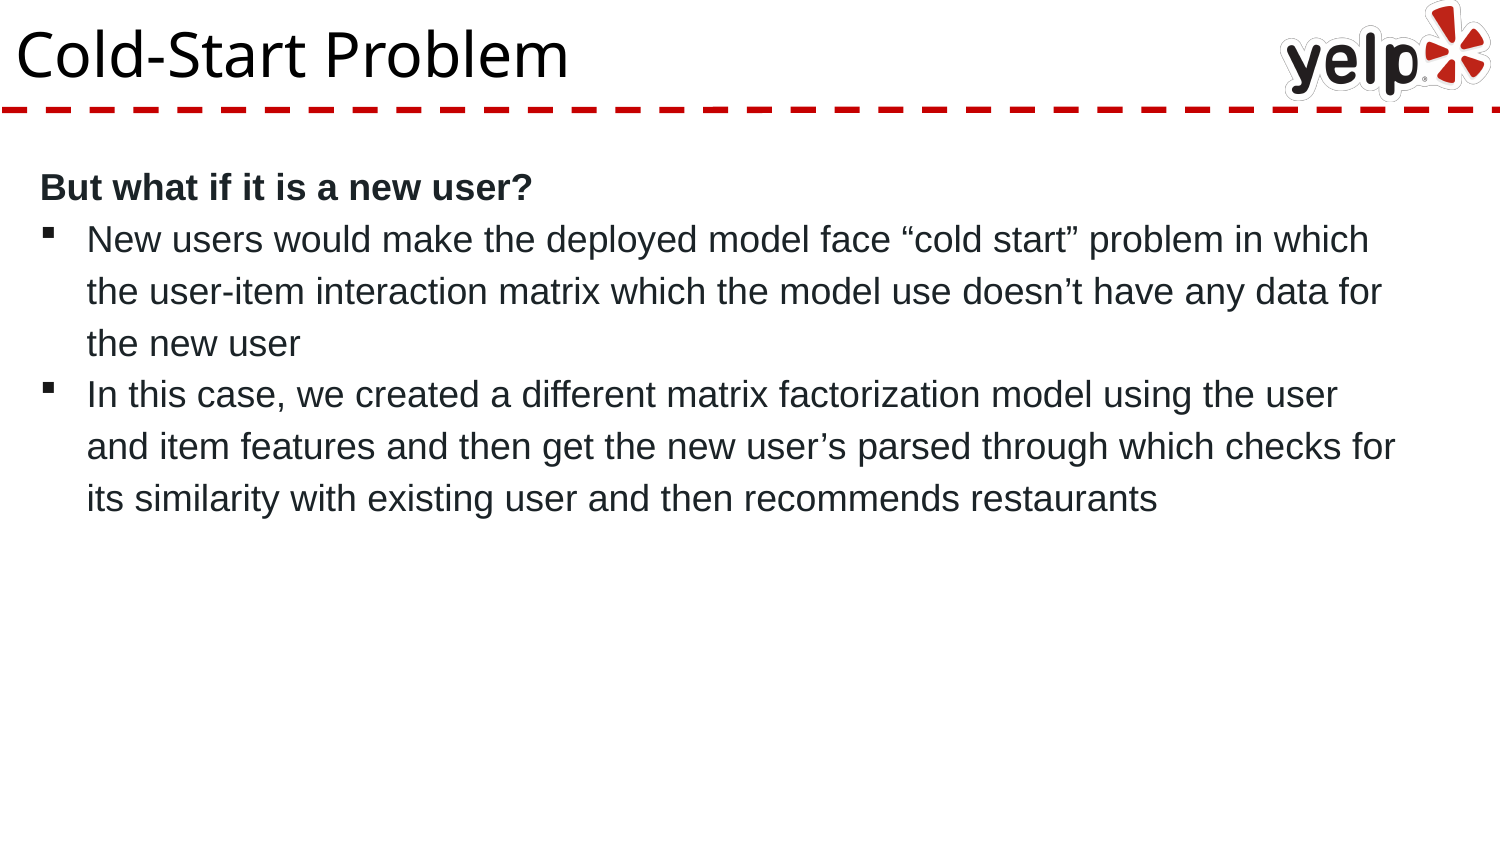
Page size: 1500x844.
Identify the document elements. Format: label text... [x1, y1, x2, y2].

list But what if it is a new user? New users would make the deployed model face “cold start” problem in which the user-item interaction matrix which the model use doesn’t have any data for the new user In this case, we created a different matrix factorization model using the user and item features and then get the new user’s parsed through which checks for its similarity with existing user and then recommends restaurants [24, 141, 1423, 703]
picture [1280, 0, 1491, 102]
title Cold-Start Problem [0, 0, 609, 113]
